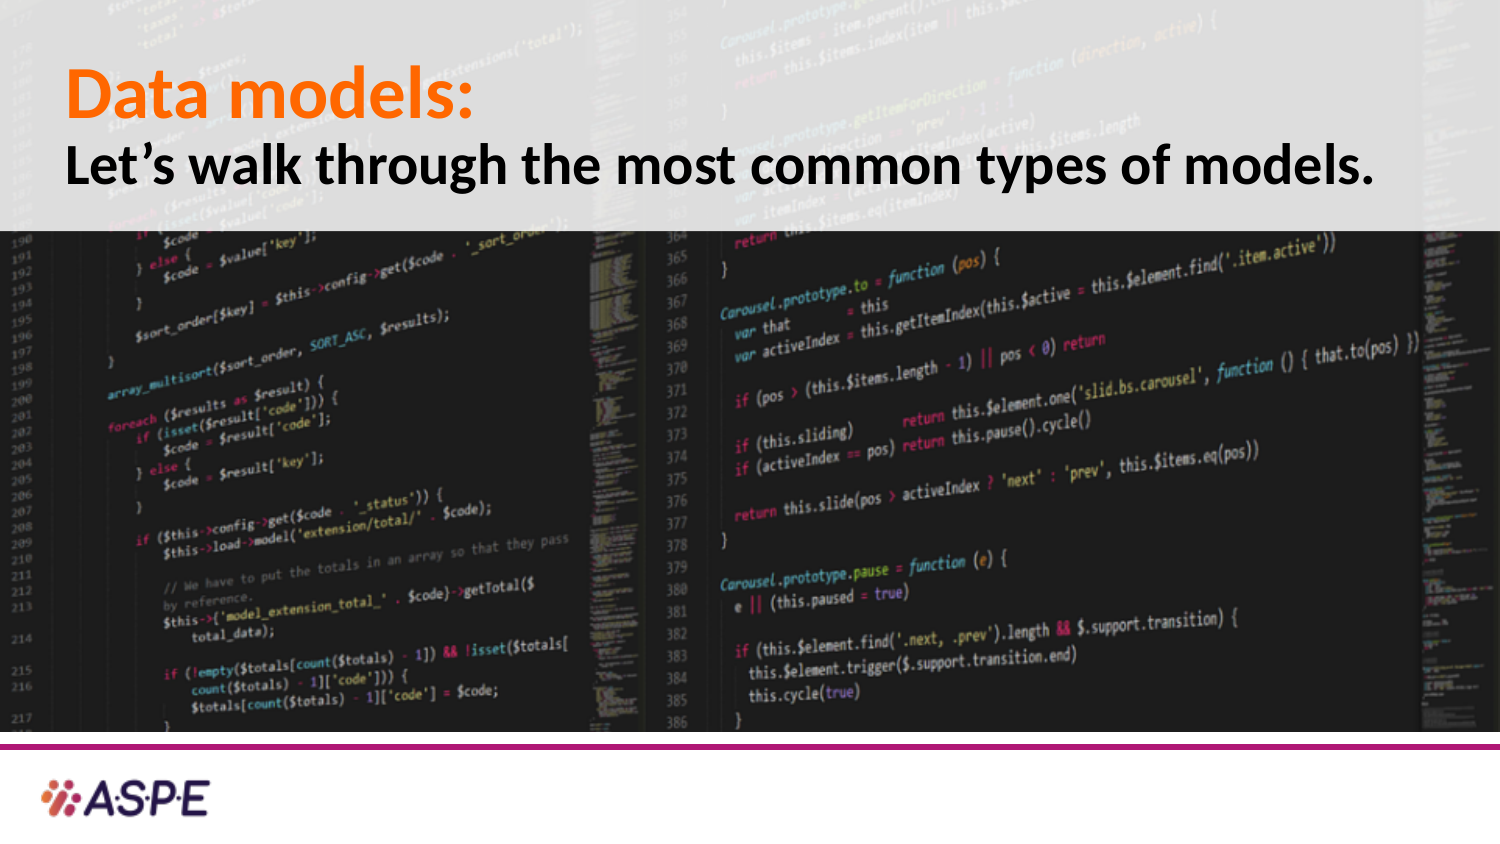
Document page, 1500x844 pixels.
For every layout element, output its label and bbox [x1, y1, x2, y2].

picture [37, 776, 213, 822]
picture [0, 0, 1500, 732]
